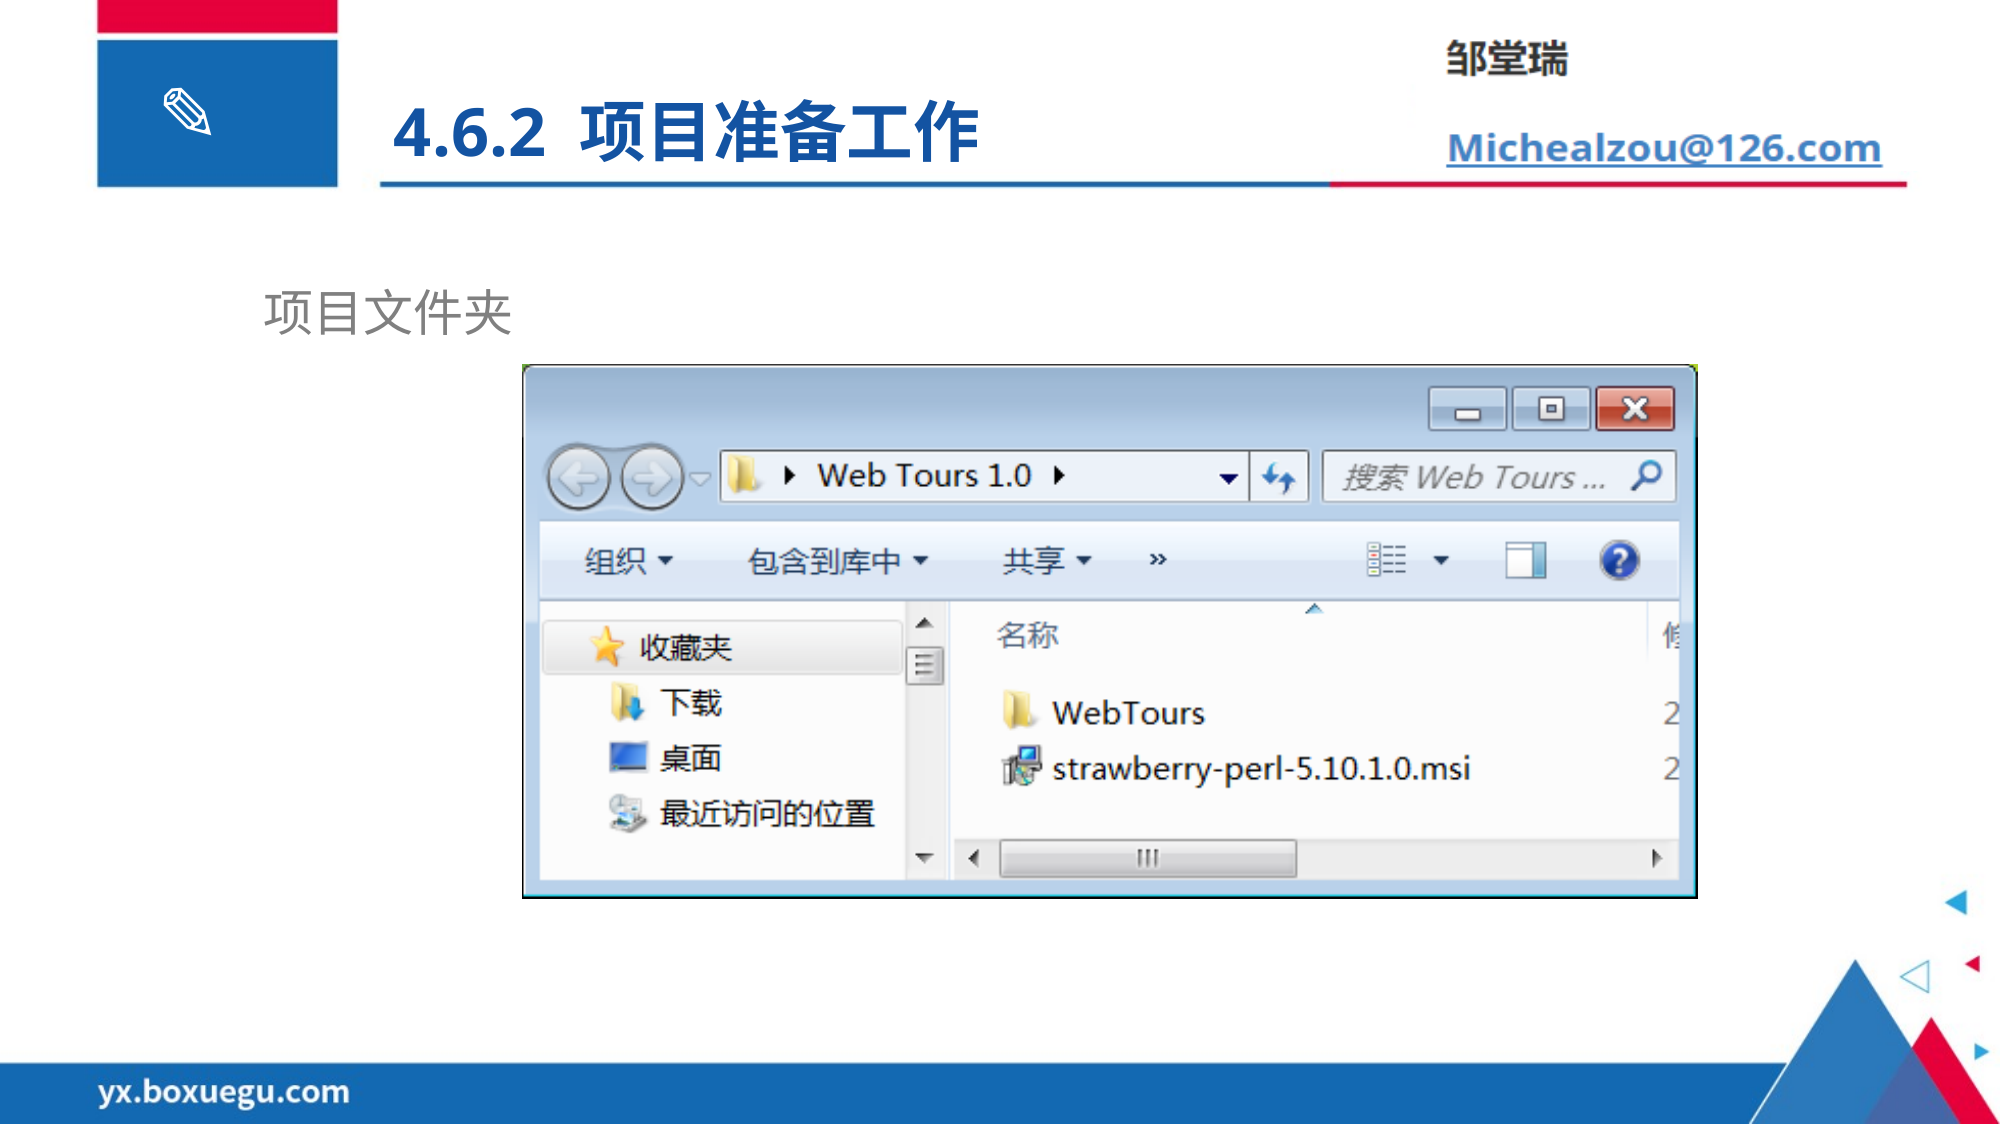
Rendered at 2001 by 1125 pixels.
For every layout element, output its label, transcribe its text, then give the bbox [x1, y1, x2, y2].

picture [0, 0, 2000, 1124]
text_box 项目文件夹 [248, 243, 592, 365]
text_box 4.6.2 项目准备工作 [379, 82, 1200, 177]
